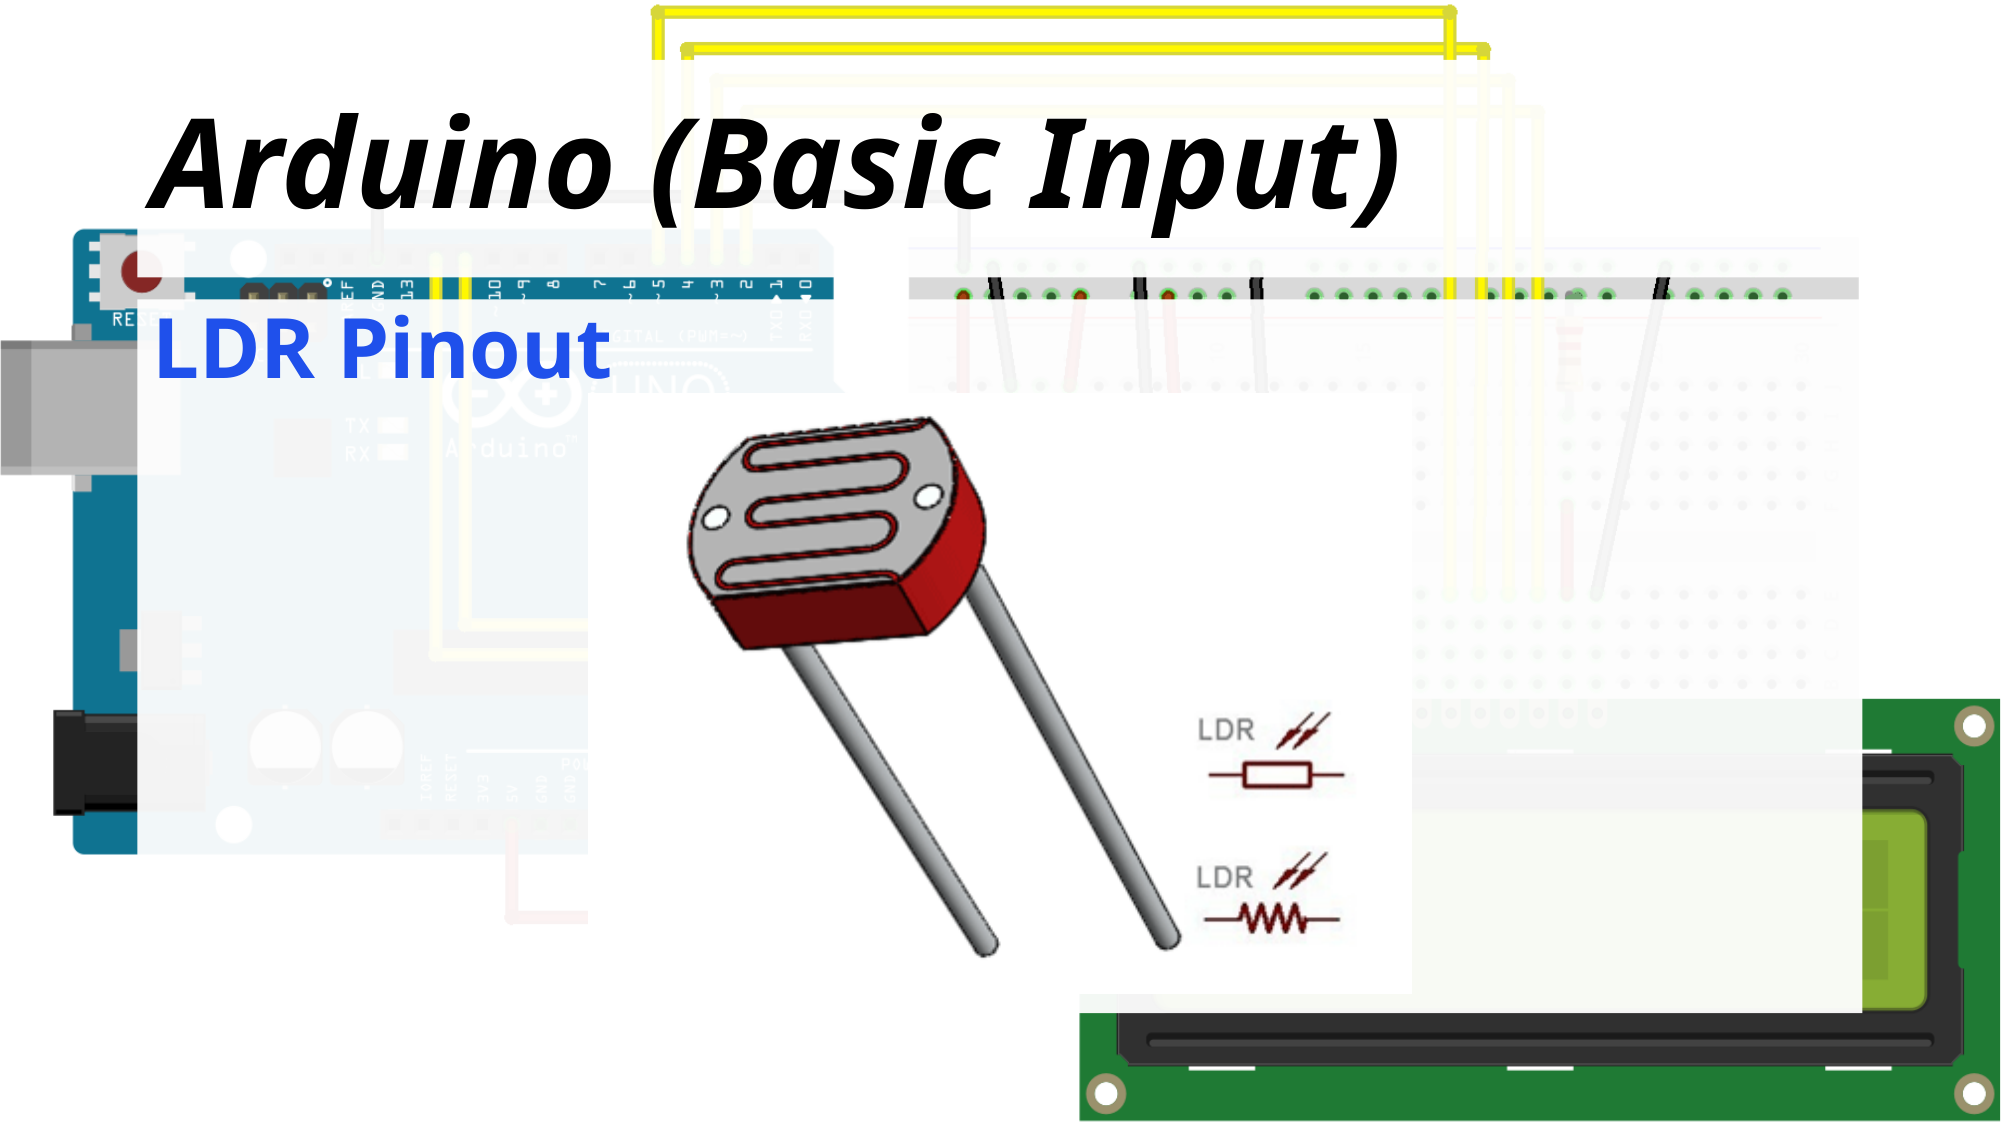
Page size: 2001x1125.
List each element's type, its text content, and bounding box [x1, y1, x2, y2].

picture [0, 0, 2001, 1125]
list LDR Pinout [137, 299, 1863, 1014]
title Arduino (Basic Input) [137, 59, 1863, 278]
